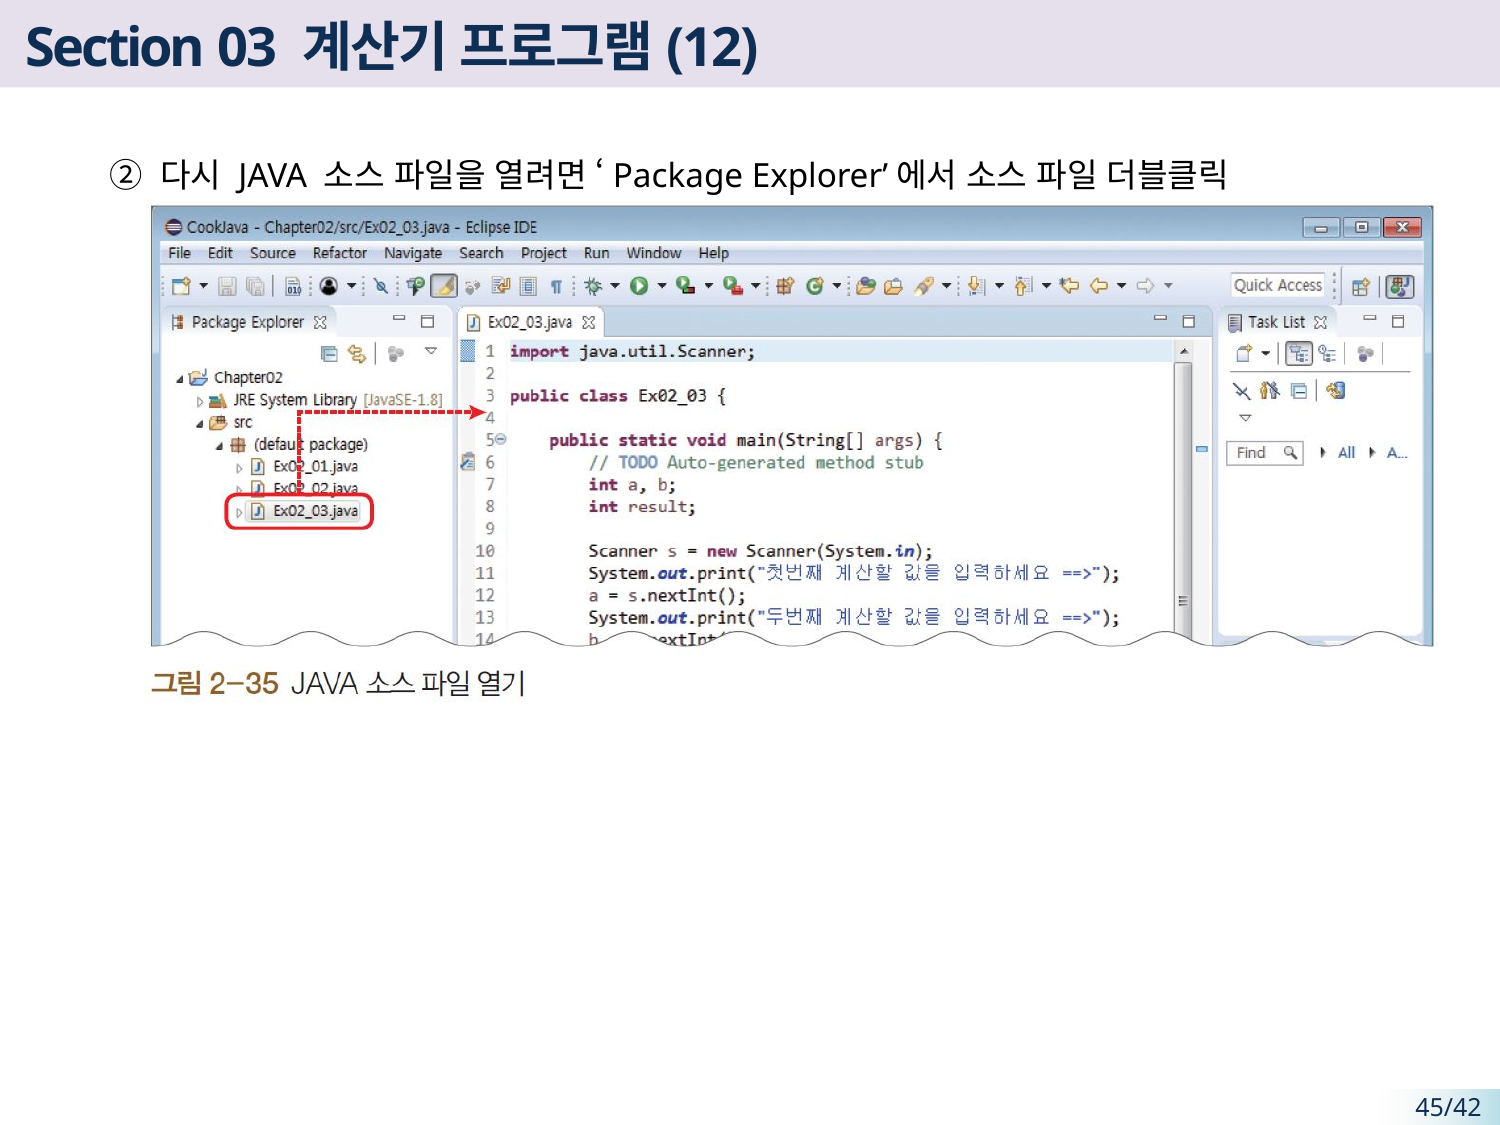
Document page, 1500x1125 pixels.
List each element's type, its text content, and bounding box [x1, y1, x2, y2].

list ② 다시 JAVA 소스 파일을 열려면 ‘Package Explorer’에서 소스 파일 더블클릭 [10, 126, 1481, 1057]
title Section 03 계산기 프로그램(12) [10, 5, 1288, 84]
picture [144, 199, 1441, 705]
